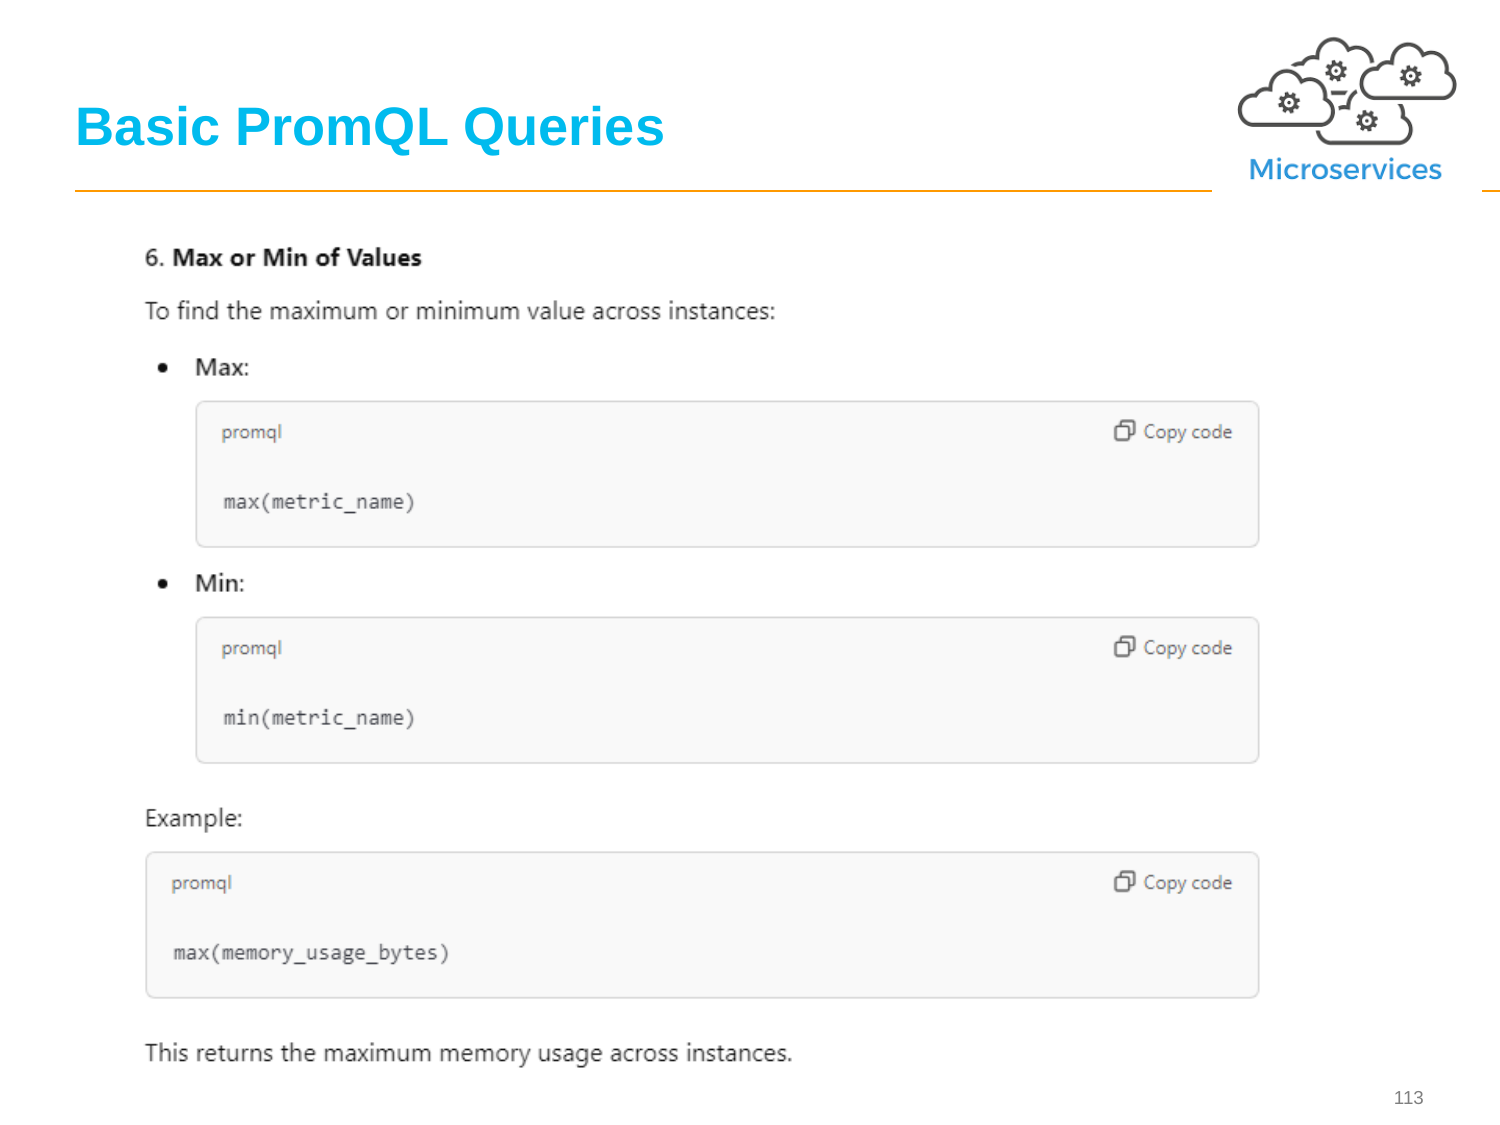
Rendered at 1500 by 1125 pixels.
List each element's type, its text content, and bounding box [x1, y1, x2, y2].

picture [80, 224, 1302, 1074]
picture [1212, 1, 1482, 203]
title Basic PromQL Queries [75, 27, 1422, 157]
